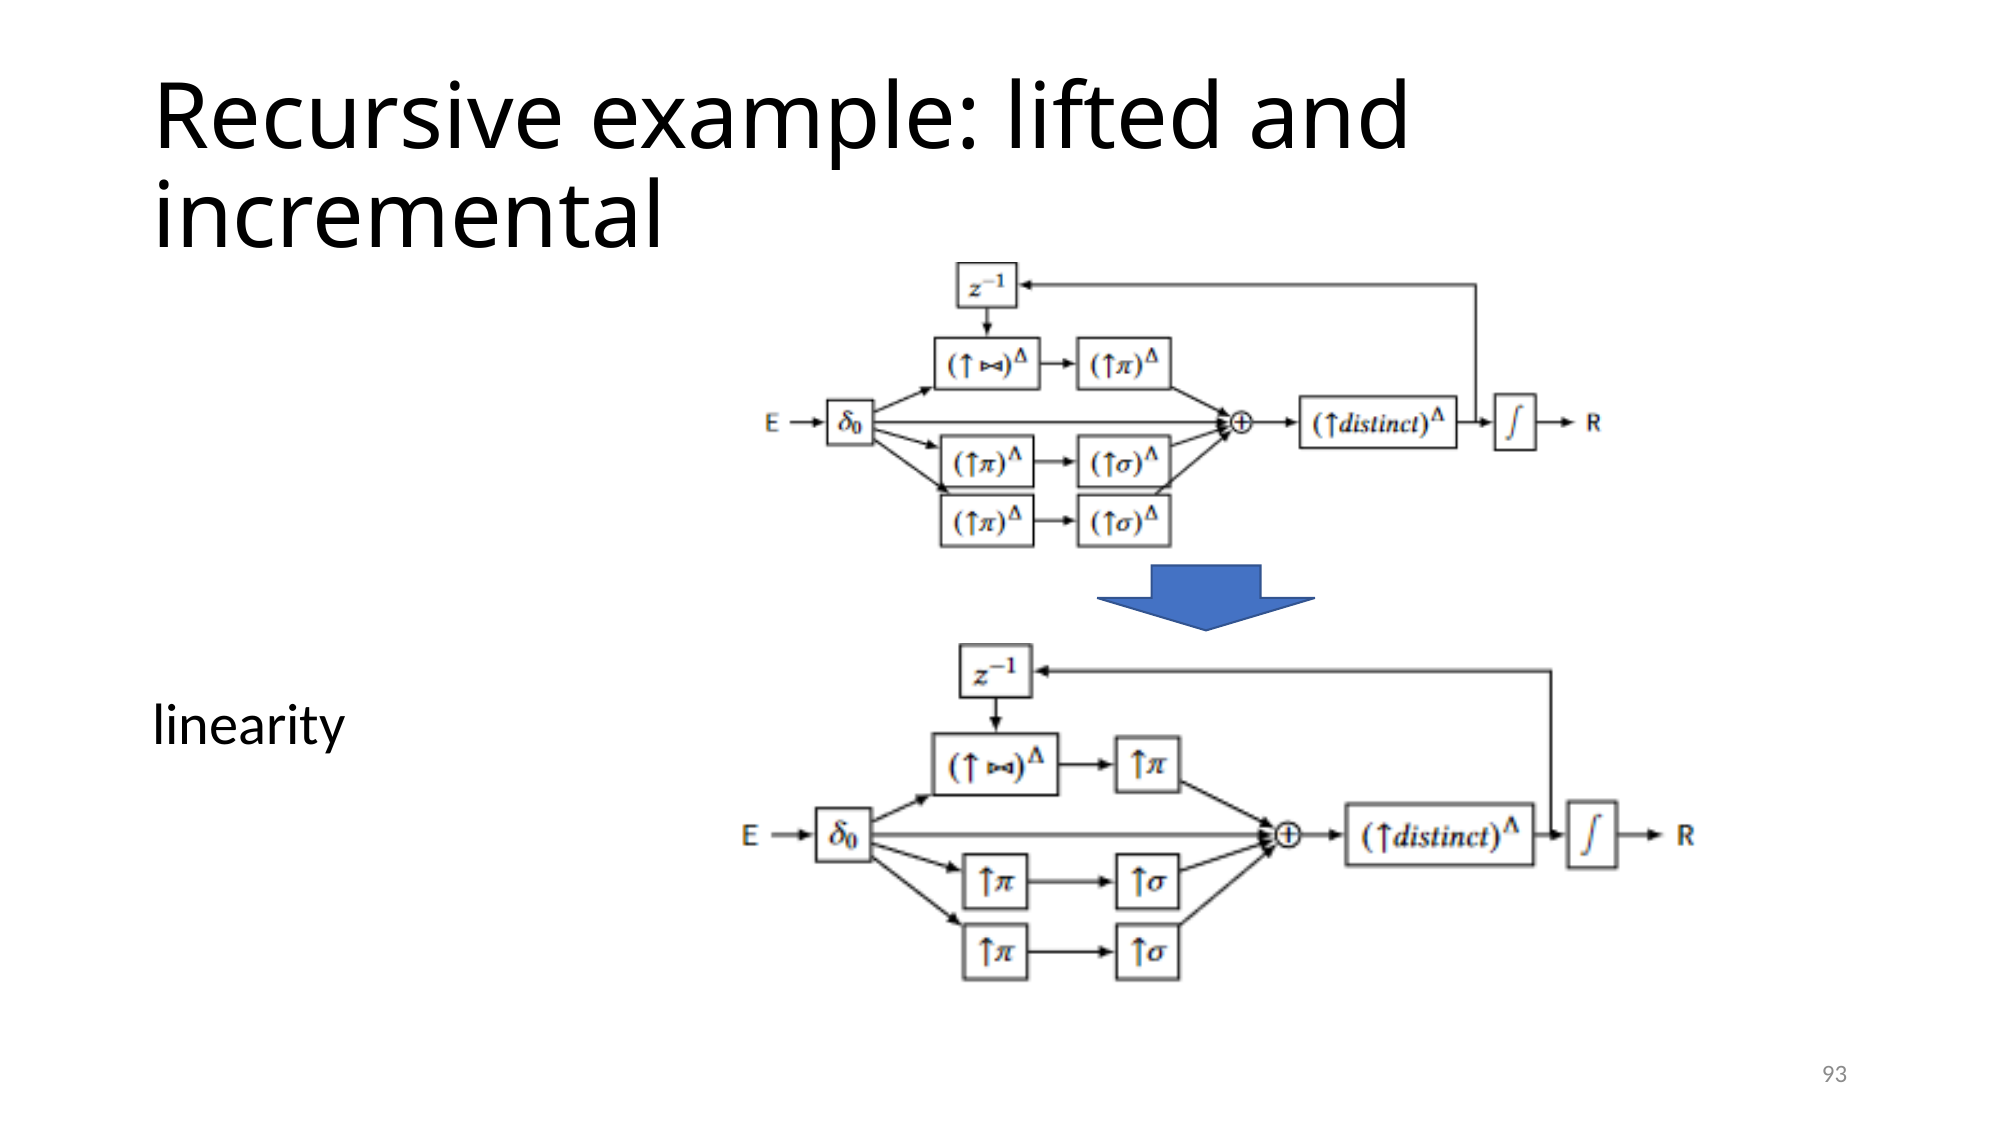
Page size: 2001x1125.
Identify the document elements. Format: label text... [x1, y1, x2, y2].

title Recursive example: lifted and incremental [137, 59, 1863, 278]
picture [713, 643, 1720, 990]
slide_number 93 [1798, 1042, 1863, 1103]
list linearity [137, 687, 1863, 1014]
text_box [1096, 564, 1316, 632]
picture [741, 262, 1616, 553]
